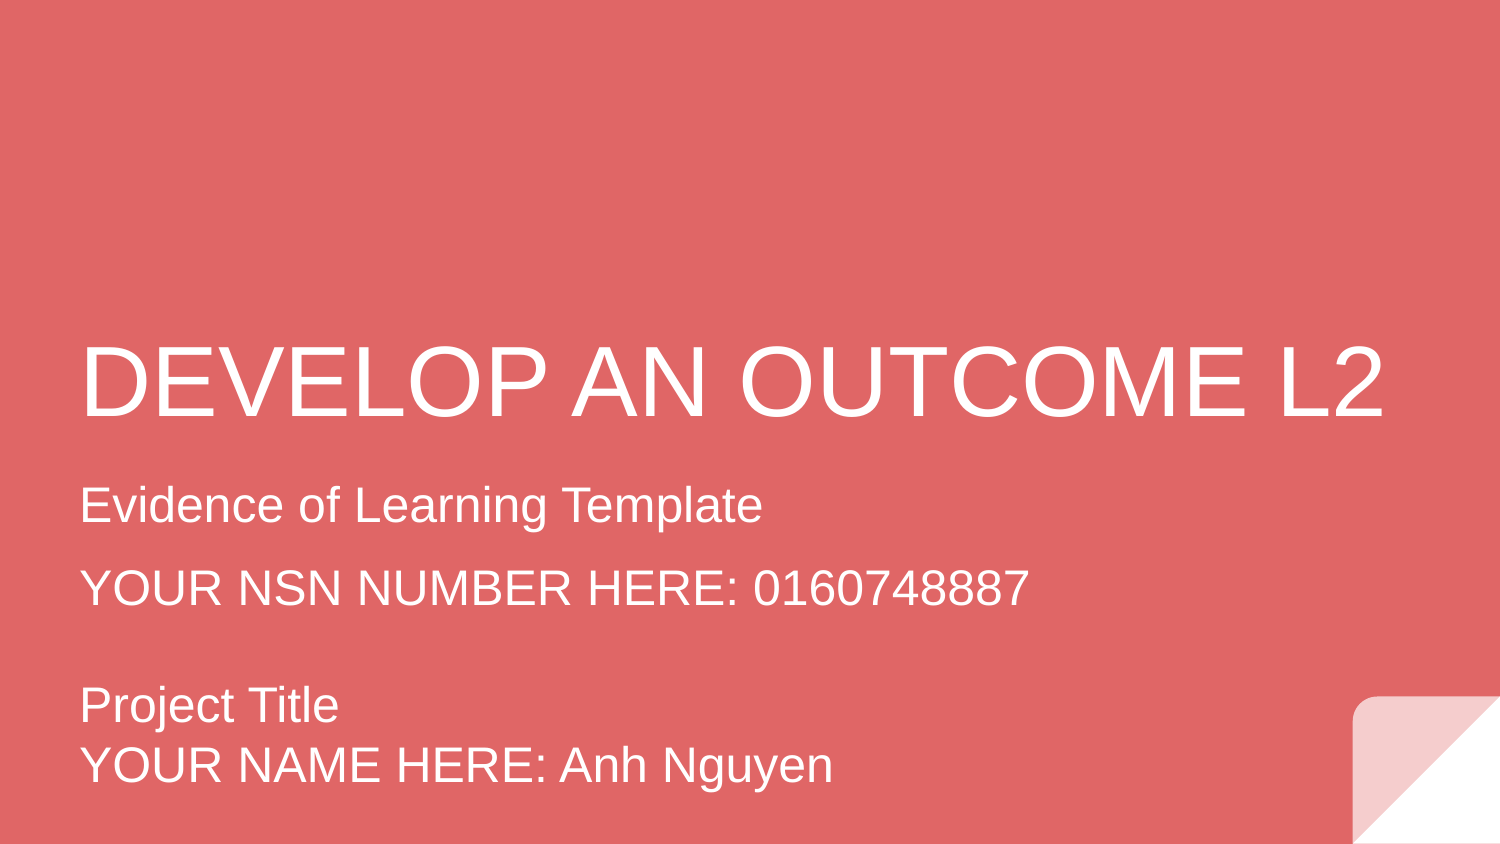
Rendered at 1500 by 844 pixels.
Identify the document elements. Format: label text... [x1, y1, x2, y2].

subtitle Project Title YOUR NAME HERE: Anh Nguyen [64, 657, 1413, 729]
subtitle Evidence of Learning Template [64, 457, 1413, 529]
title DEVELOP AN OUTCOME L2 [64, 298, 1413, 452]
subtitle YOUR NSN NUMBER HERE: 0160748887 [64, 540, 1413, 612]
